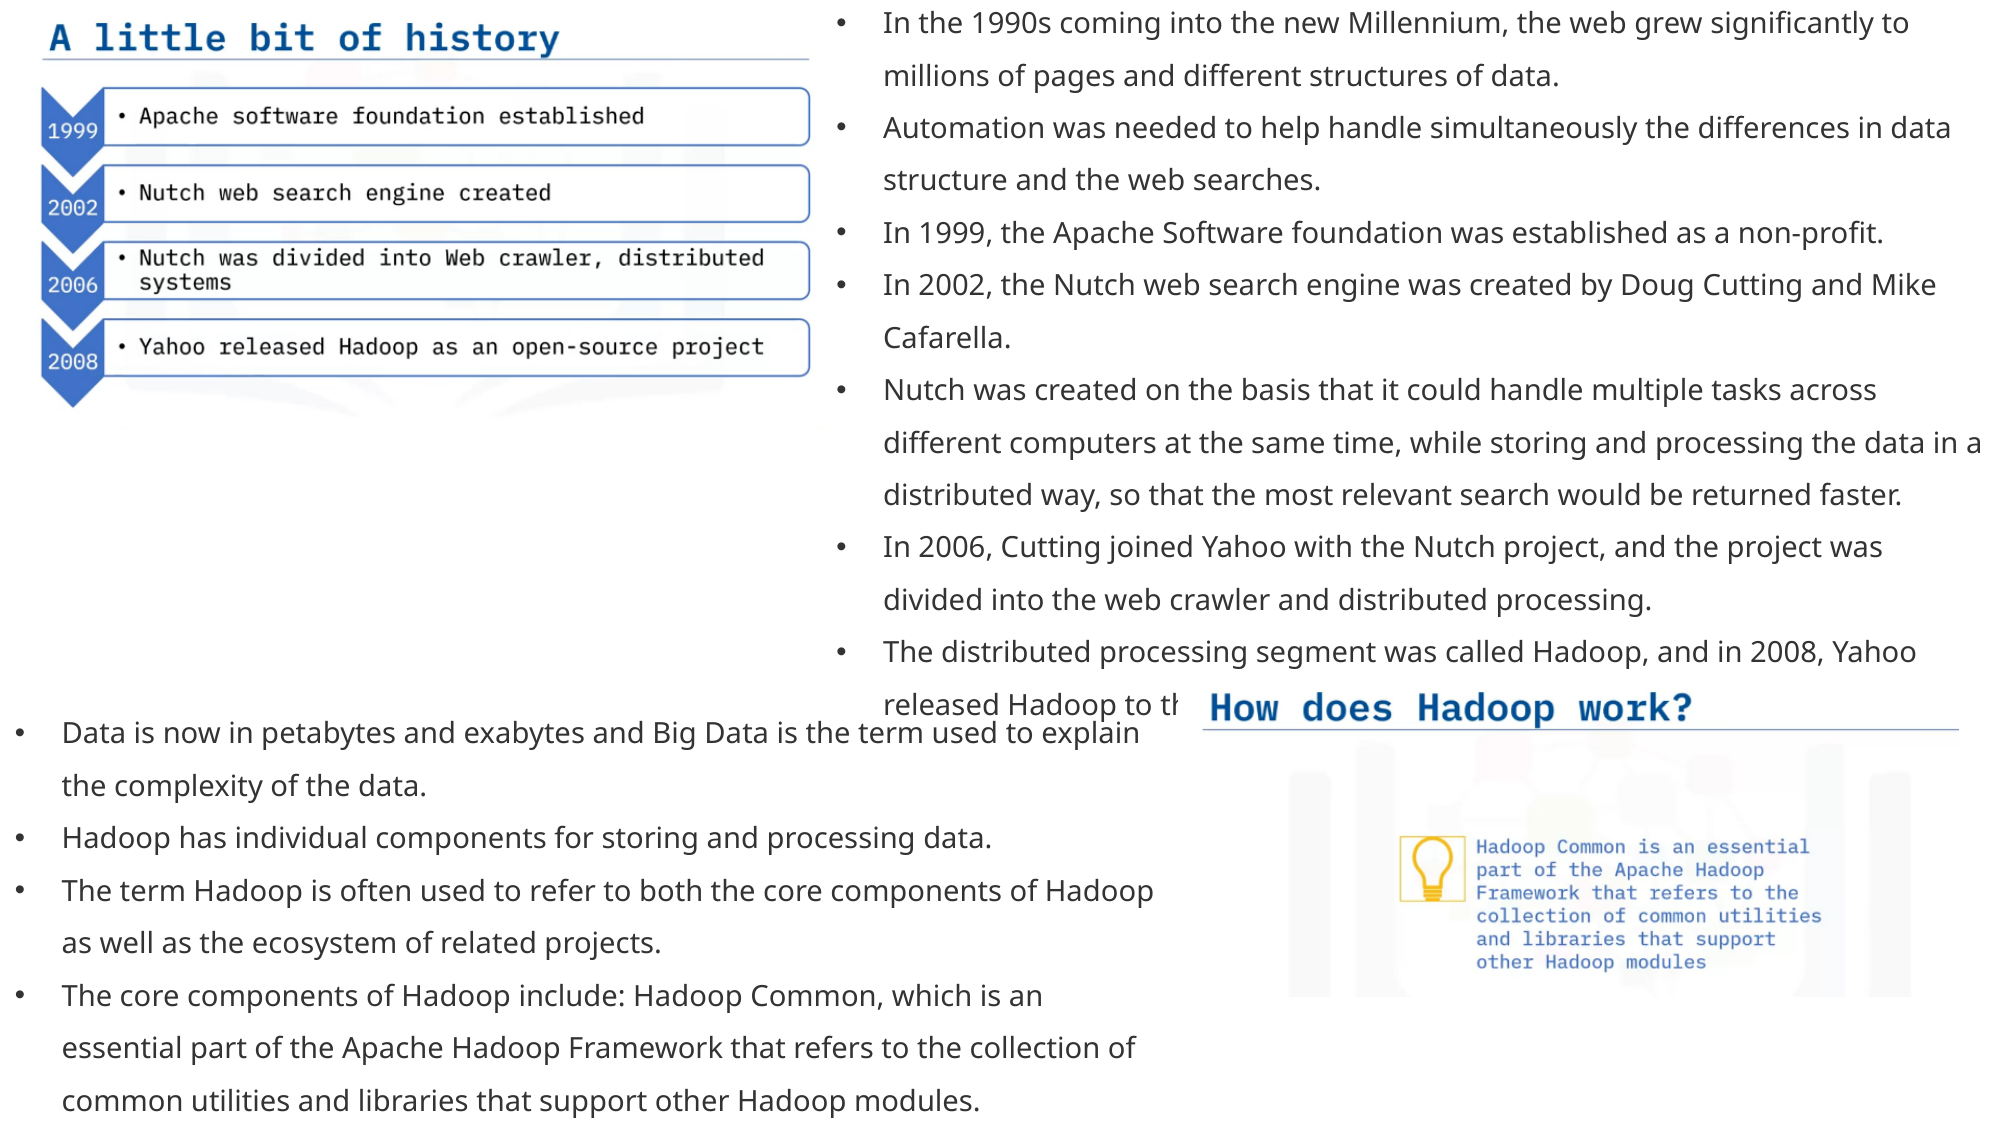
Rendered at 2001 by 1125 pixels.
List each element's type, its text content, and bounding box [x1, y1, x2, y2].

picture [1178, 689, 1959, 997]
picture [0, 0, 836, 430]
text_box Data is now in petabytes and exabytes and Big Data is the term used to explain the complexity of the data. Hadoop has individual components for storing and processing data. The term Hadoop is often used to refer to both the core components of Hadoop as well as the ecosystem of related projects. The core components of Hadoop include: Hadoop Common, which is an essential part of the Apache Hadoop Framework that refers to the collection of common utilities and libraries that support other Hadoop modules. [0, 690, 1179, 1125]
text_box In the 1990s coming into the new Millennium, the web grew significantly to millions of pages and different structures of data. Automation was needed to help handle simultaneously the differences in data structure and the web searches. In 1999, the Apache Software foundation was established as a non-profit. In 2002, the Nutch web search engine was created by Doug Cutting and Mike Cafarella. Nutch was created on the basis that it could handle multiple tasks across different computers at the same time, while storing and processing the data in a distributed way, so that the most relevant search would be returned faster. In 2006, Cutting joined Yahoo with the Nutch project, and the project was divided into the web crawler and distributed processing. The distributed processing segment was called Hadoop, and in 2008, Yahoo released Hadoop to the Apache Software Foundation. [821, 0, 2000, 729]
